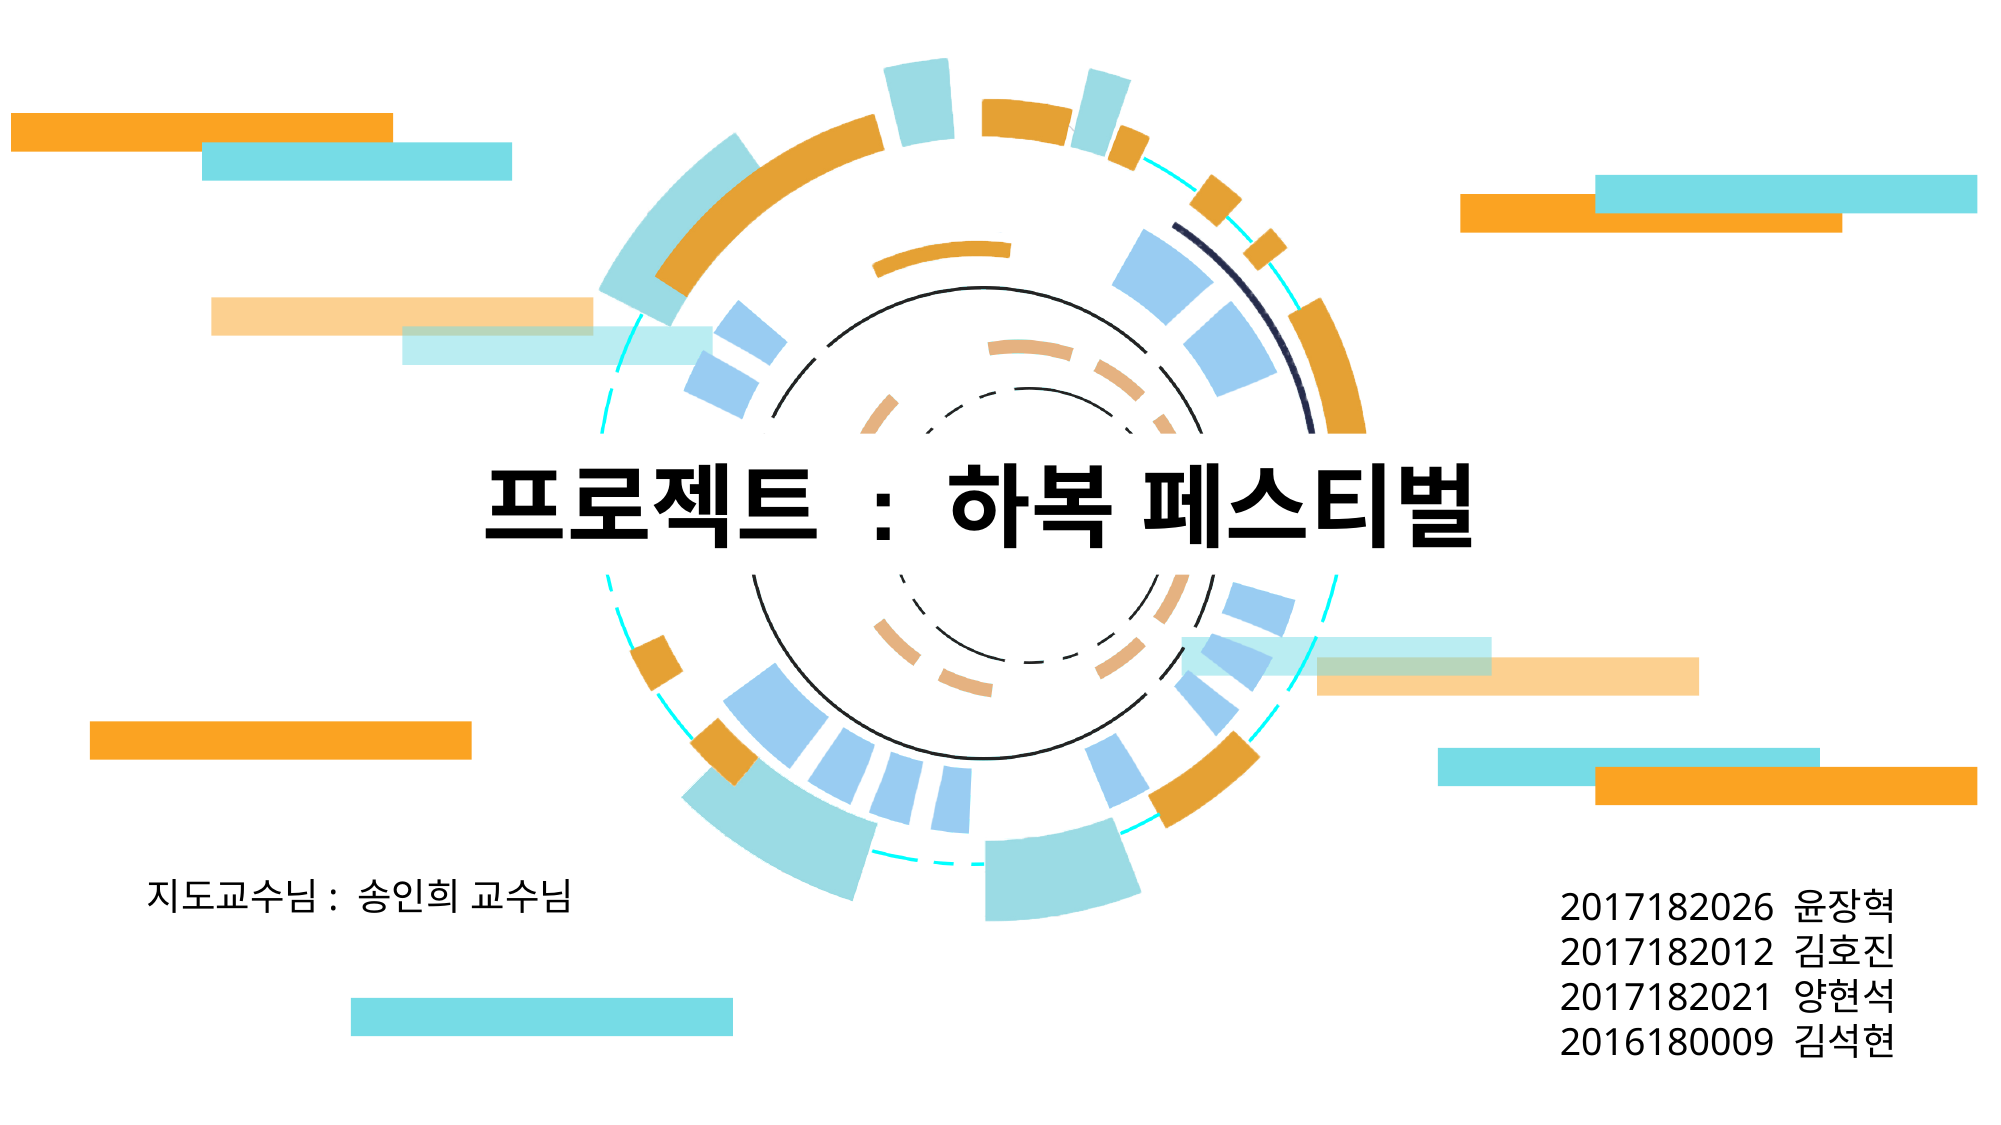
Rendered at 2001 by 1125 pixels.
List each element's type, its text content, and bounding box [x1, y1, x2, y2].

text_box 2017182026 윤장혁 2017182012 김호진 2017182021 양현석 2016180009 김석현 [1545, 875, 1913, 1071]
text_box 지도교수님: 송인희 교수님 [132, 866, 541, 926]
picture [541, 0, 1421, 975]
text_box 프로젝트 : 하복 페스티벌 [1421, 433, 1540, 576]
text_box [210, 296, 541, 337]
text_box [1421, 656, 1700, 697]
text_box [401, 325, 541, 366]
text_box [201, 141, 513, 182]
text_box [10, 112, 394, 153]
text_box [1594, 174, 1978, 214]
text_box [89, 720, 473, 761]
text_box 프로젝트 : 하복 페스티벌 [422, 433, 541, 576]
text_box [350, 997, 734, 1037]
text_box [1459, 193, 1843, 234]
text_box [1437, 747, 1821, 787]
text_box [1421, 636, 1493, 677]
text_box [1594, 766, 1978, 806]
